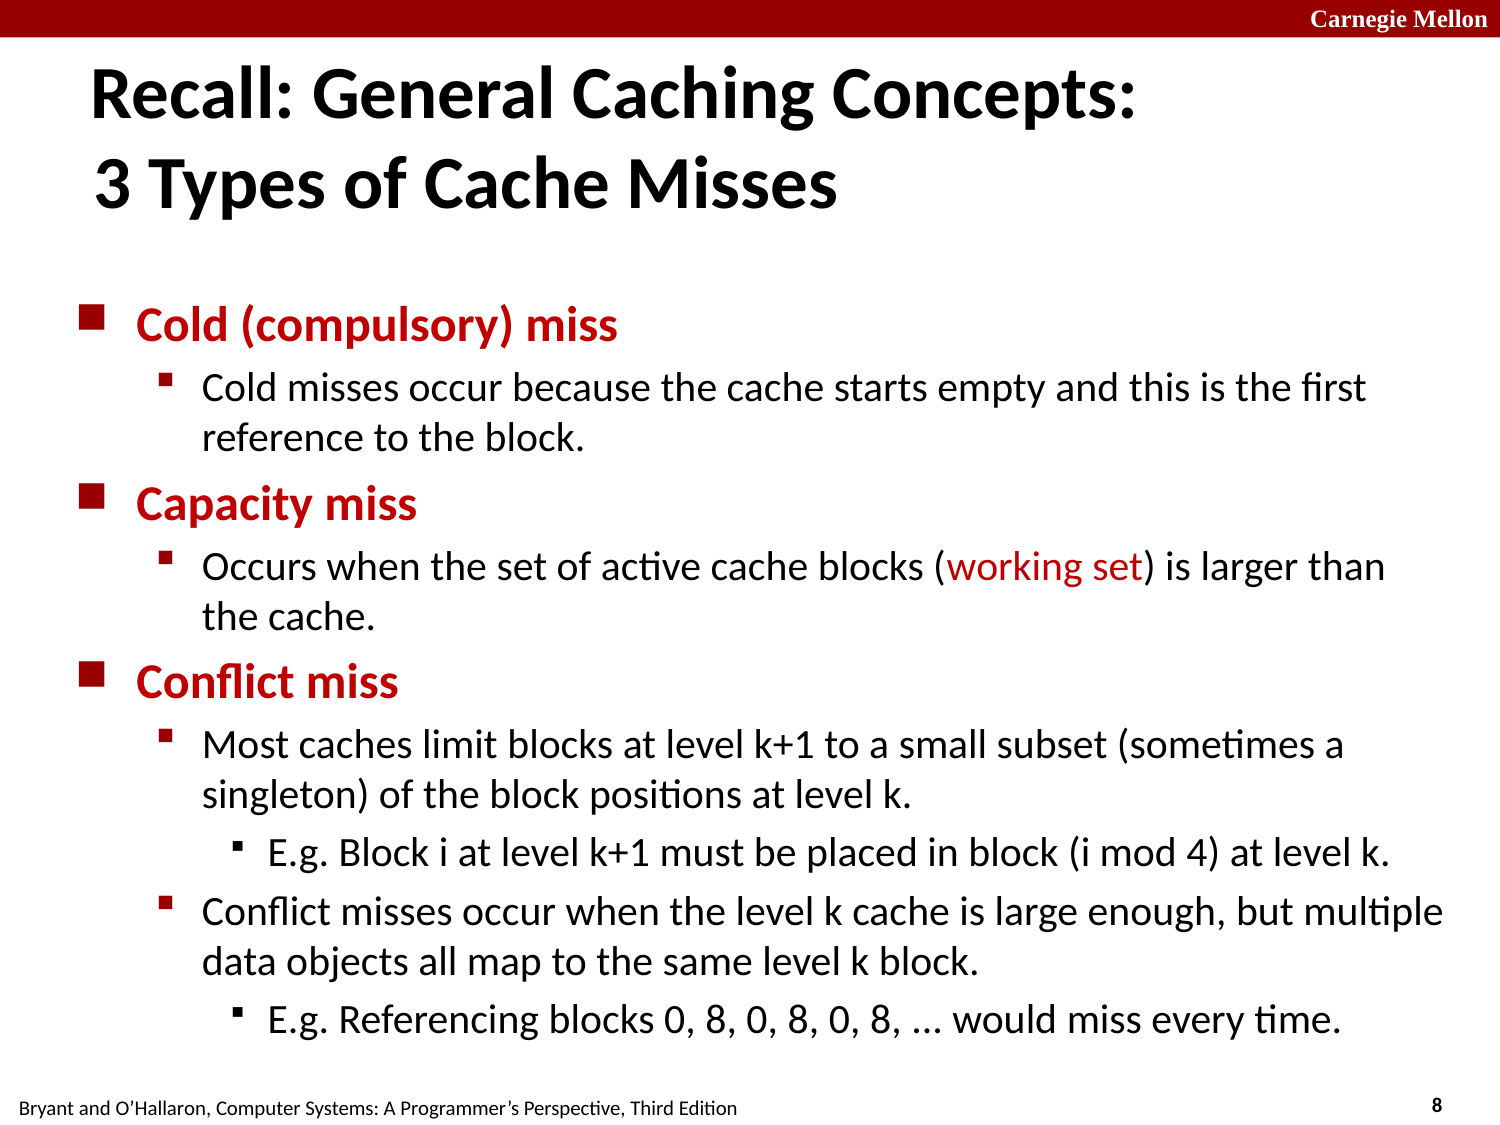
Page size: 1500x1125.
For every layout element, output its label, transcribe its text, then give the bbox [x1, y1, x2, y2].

title Recall: General Caching Concepts: 3 Types of Cache Misses [58, 71, 1305, 197]
list Cold (compulsory) miss Cold misses occur because the cache starts empty and this is the first reference to the block. Capacity miss Occurs when the set of active cache blocks (working set) is larger than the cache. Conflict miss Most caches limit blocks at level k+1 to a small subset (sometimes a singleton) of the block positions at level k. E.g. Block i at level k+1 must be placed in block (i mod 4) at level k. Conflict misses occur when the level k cache is large enough, but multiple data objects all map to the same level k block. E.g. Referencing blocks 0, 8, 0, 8, 0, 8, ... would miss every time. [64, 284, 1463, 1101]
